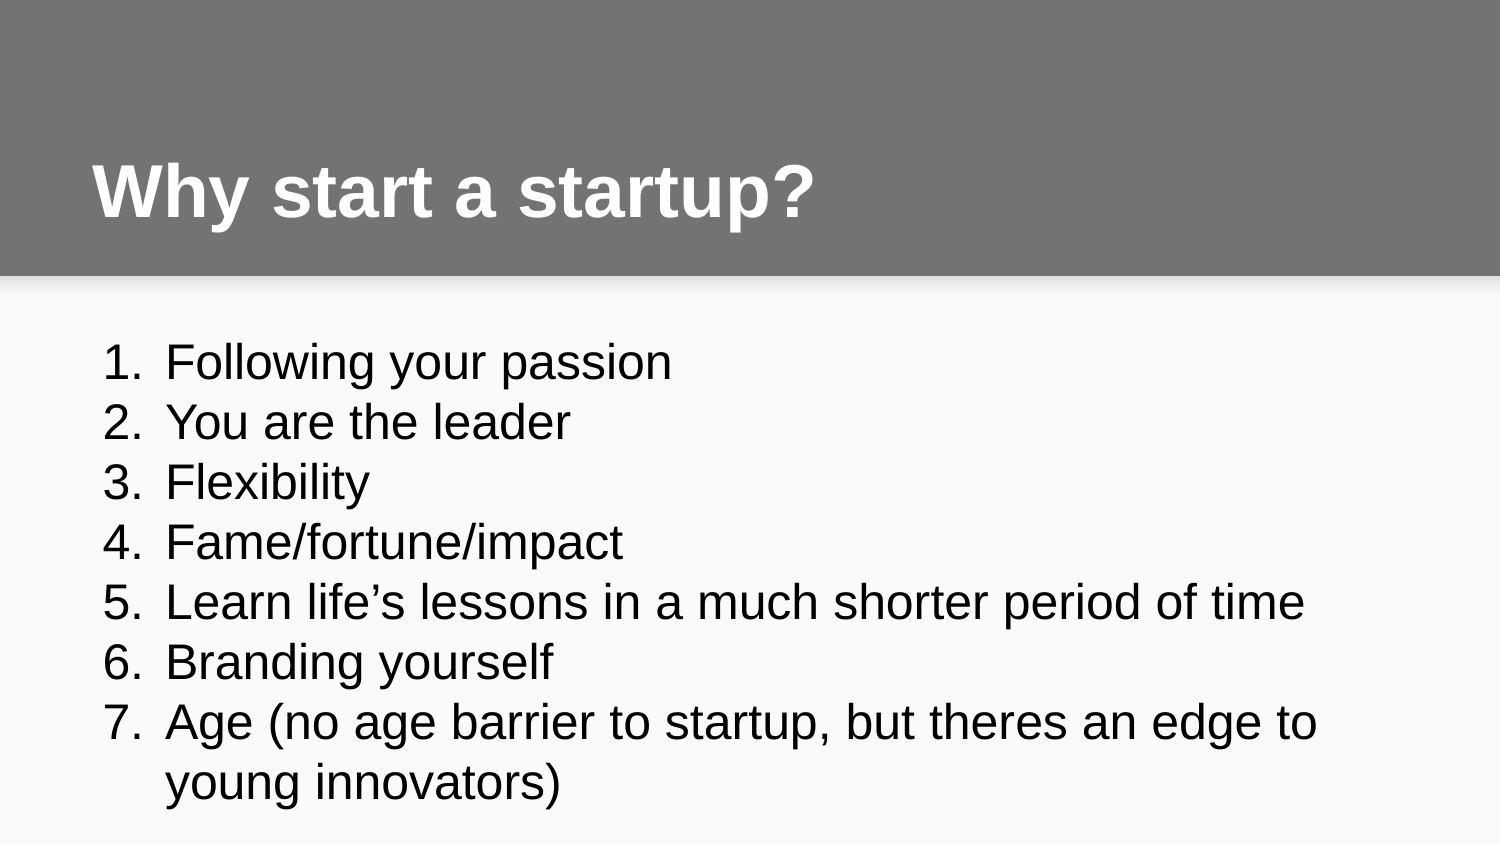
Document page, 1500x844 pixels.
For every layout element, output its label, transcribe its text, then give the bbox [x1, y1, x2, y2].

list Following your passion You are the leader Flexibility Fame/fortune/impact Learn life’s lessons in a much shorter period of time Branding yourself Age (no age barrier to startup, but theres an edge to young innovators) [75, 314, 1425, 796]
title Why start a startup? [77, 121, 1427, 248]
